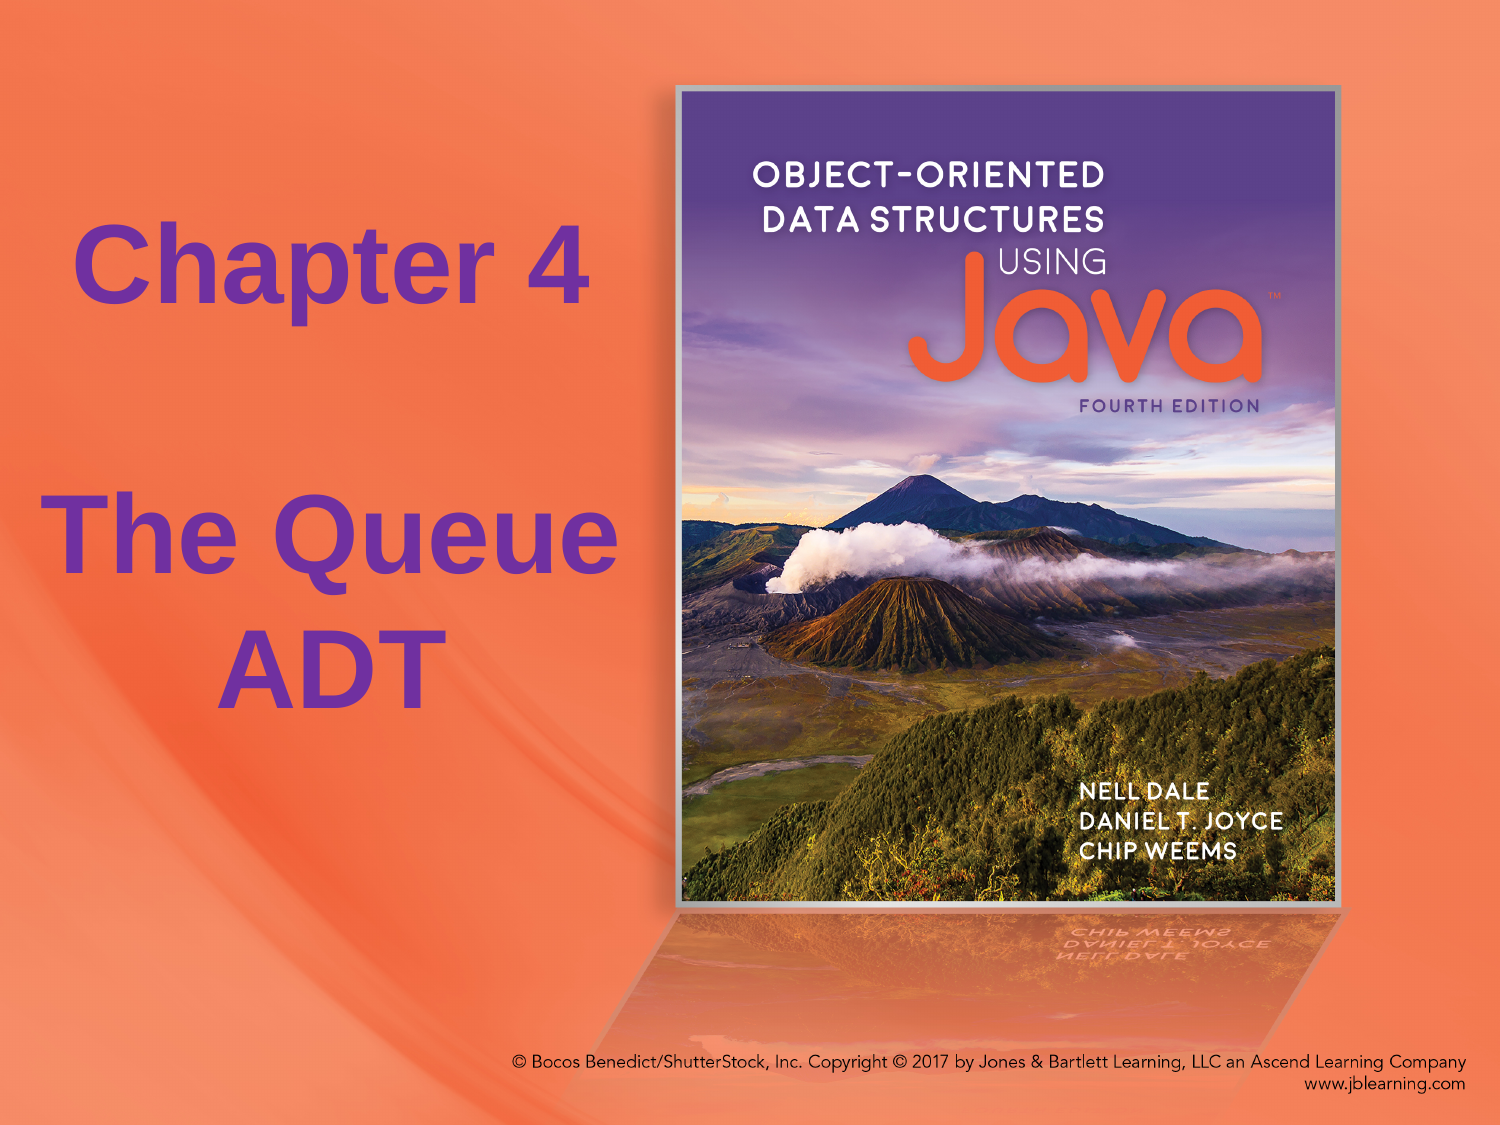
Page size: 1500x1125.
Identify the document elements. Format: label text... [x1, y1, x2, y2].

title Chapter 4 The Queue ADT [24, 224, 638, 563]
picture [0, 0, 1500, 1125]
